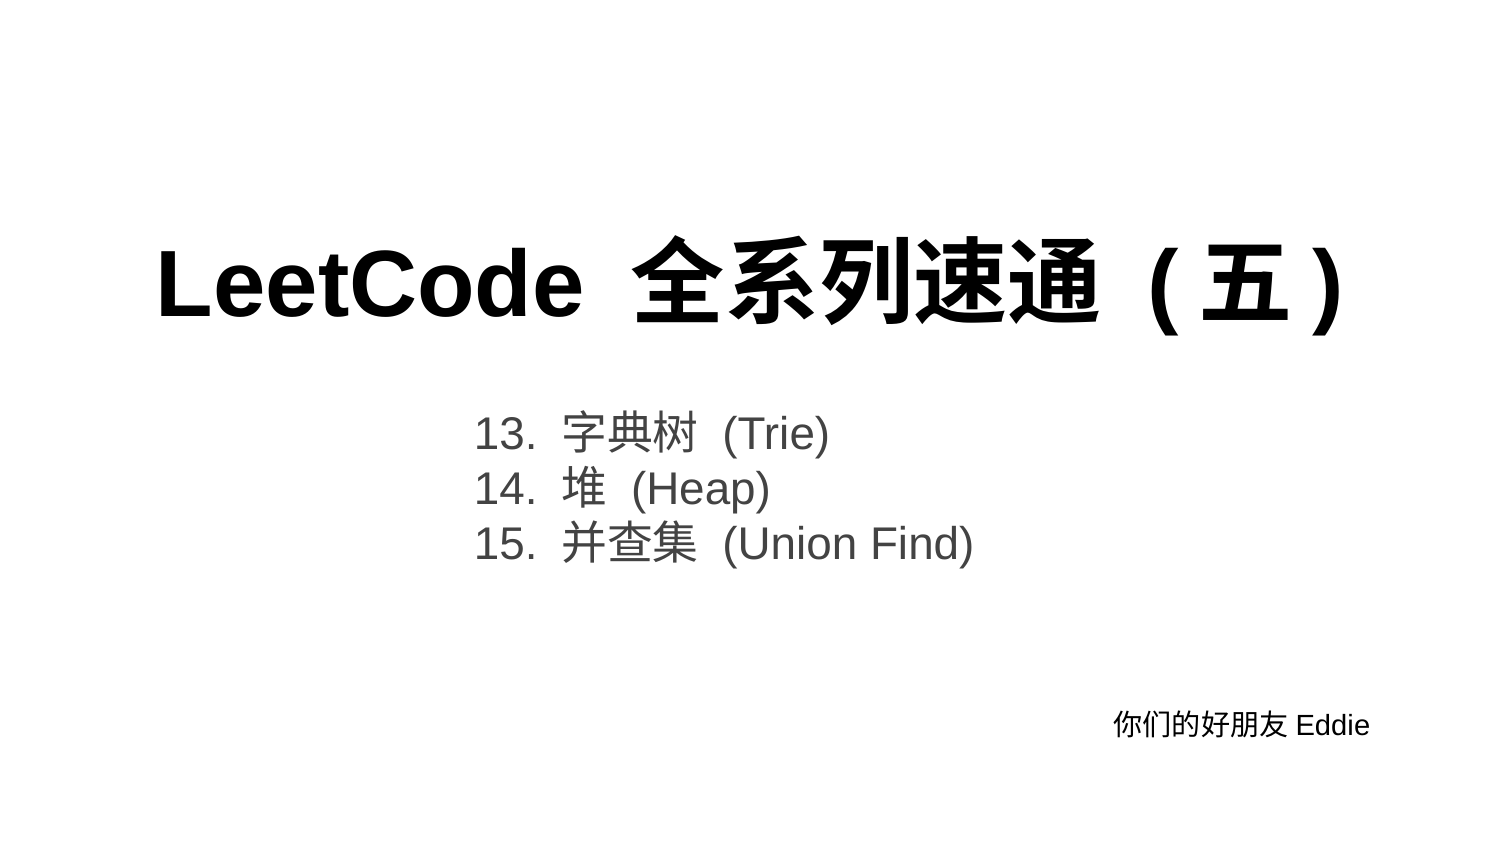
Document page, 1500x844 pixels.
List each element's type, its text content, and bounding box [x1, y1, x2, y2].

title LeetCode 全系列速通 (五) [51, 122, 1449, 350]
text_box 你们的好朋友Eddie [1098, 691, 1411, 757]
text_box 13. 字典树 (Trie) 14. 堆 (Heap) 15. 并查集 (Union Find) [458, 388, 1210, 584]
